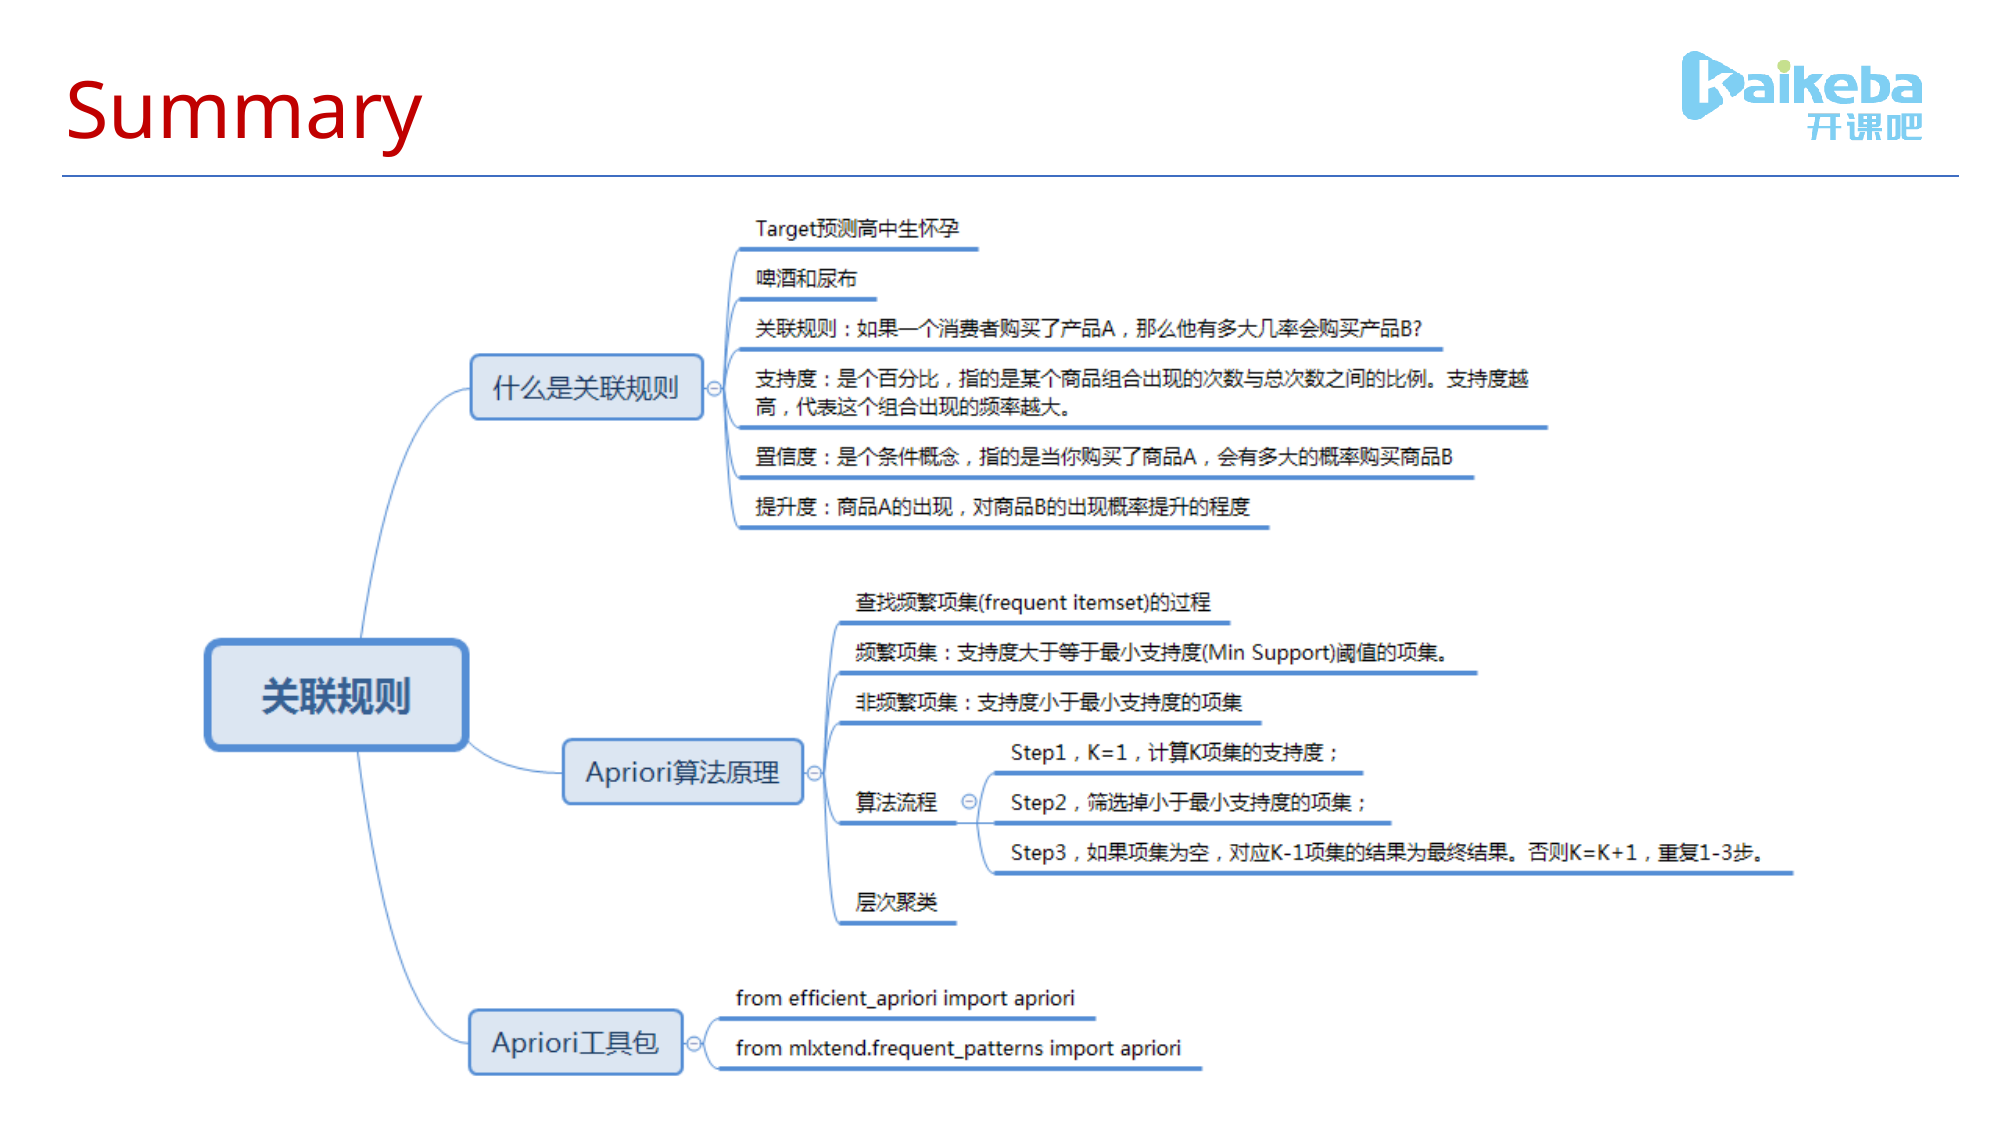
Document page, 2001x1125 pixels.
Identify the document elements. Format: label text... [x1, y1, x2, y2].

title Summary [57, 59, 1728, 167]
picture [179, 180, 1821, 1101]
title 关联规则算法 [1653, 21, 1950, 167]
